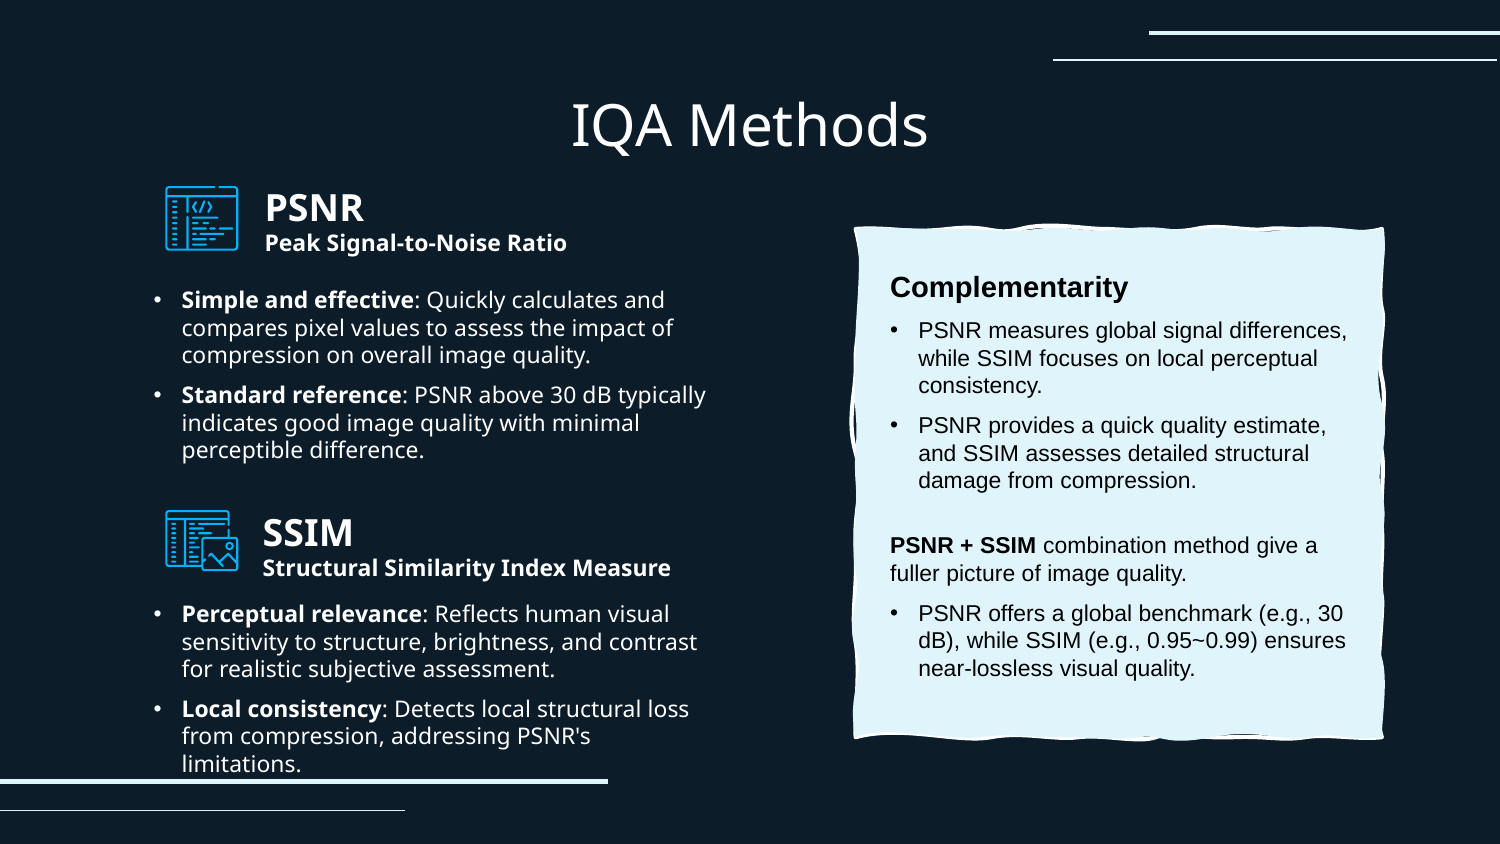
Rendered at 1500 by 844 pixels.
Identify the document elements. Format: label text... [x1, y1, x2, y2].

subtitle Perceptual relevance: Reflects human visual sensitivity to structure, brightness, and contrast for realistic subjective assessment. Local consistency: Detects local structural loss from compression, addressing PSNR's limitations. [138, 584, 729, 751]
text_box Complementarity PSNR measures global signal differences, while SSIM focuses on local perceptual consistency. PSNR provides a quick quality estimate, and SSIM assesses detailed structural damage from compression. PSNR + SSIM combination method give a fuller picture of image quality. PSNR offers a global benchmark (e.g., 30 dB), while SSIM (e.g., 0.95~0.99) ensures near-lossless visual quality. [875, 261, 1375, 689]
subtitle SSIM Structural Similarity Index Measure [247, 504, 798, 597]
title IQA Methods [118, 72, 1382, 165]
subtitle Simple and effective: Quickly calculates and compares pixel values to assess the impact of compression on overall image quality. Standard reference: PSNR above 30 dB typically indicates good image quality with minimal perceptible difference. [138, 270, 769, 437]
subtitle PSNR Peak Signal-to-Noise Ratio [249, 179, 685, 272]
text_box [165, 509, 239, 572]
text_box [849, 223, 1386, 742]
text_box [165, 185, 239, 251]
